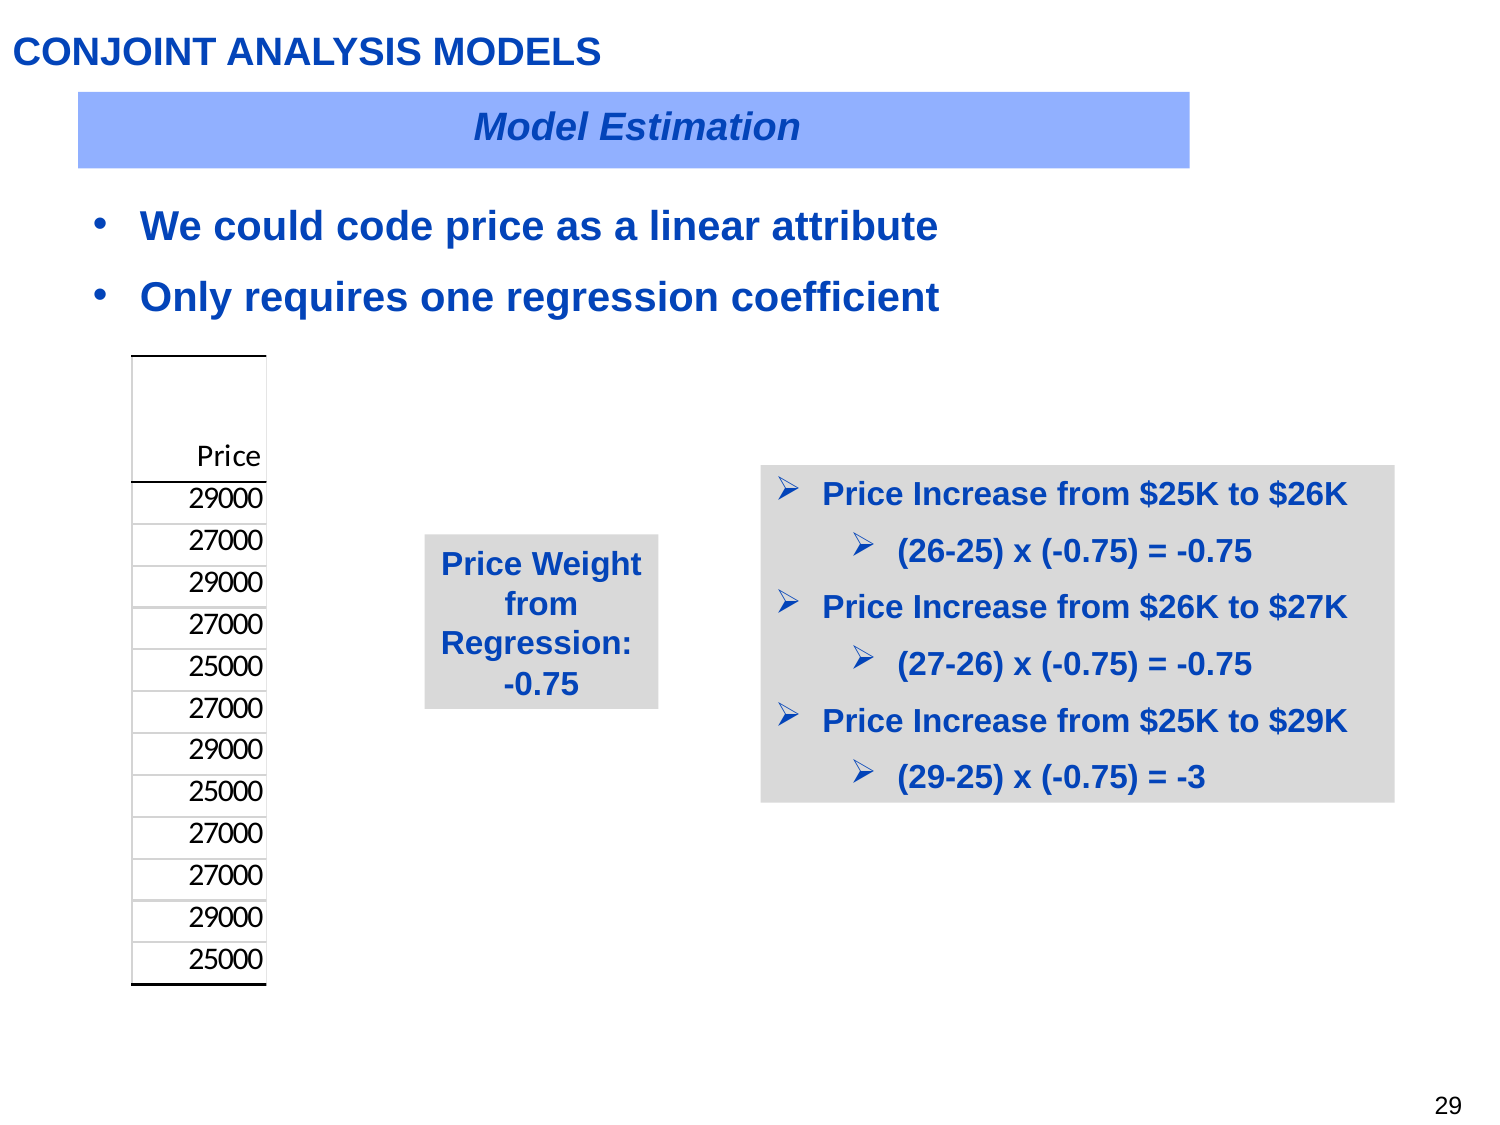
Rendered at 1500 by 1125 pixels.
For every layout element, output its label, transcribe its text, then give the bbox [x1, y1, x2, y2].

text_box Price Weight from Regression: -0.75 [424, 534, 659, 709]
text_box Model Estimation [104, 100, 1171, 148]
title CONJOINT ANALYSIS MODELS [12, 25, 1456, 75]
picture [130, 355, 269, 988]
slide_number 28 [1149, 1089, 1463, 1121]
text_box [78, 91, 1190, 169]
text_box We could code price as a linear attribute Only requires one regression coefficient [78, 191, 1500, 327]
text_box Price Increase from $25K to $26K (26-25) x (-0.75) = -0.75 Price Increase from $26K to $27K (27-26) x (-0.75) = -0.75 Price Increase from $25K to $29K (29-25) x (-0.75) = -3 [760, 465, 1395, 803]
